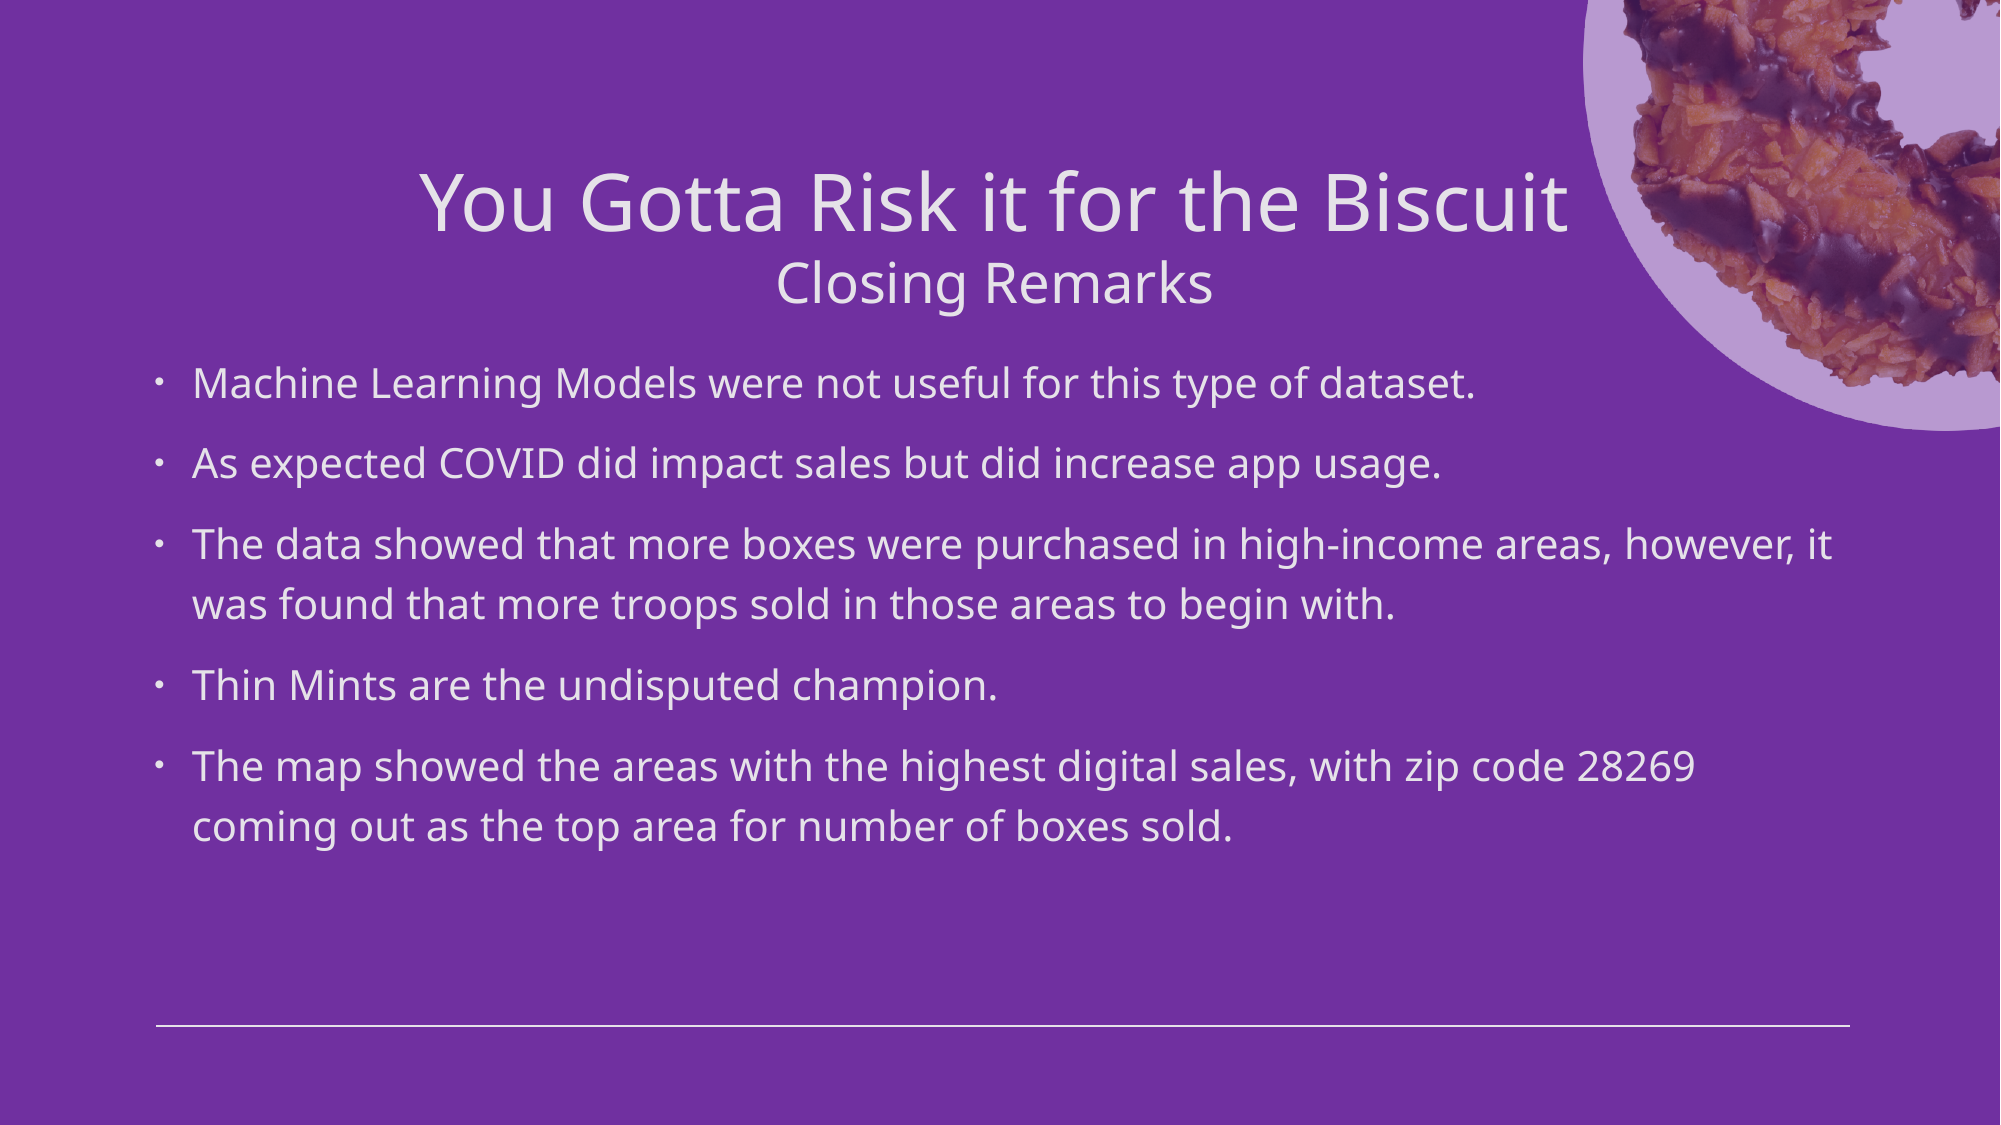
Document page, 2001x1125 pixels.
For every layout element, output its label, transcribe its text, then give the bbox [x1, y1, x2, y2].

picture [1566, 0, 2000, 451]
list Machine Learning Models were not useful for this type of dataset. As expected COVID did impact sales but did increase app usage. The data showed that more boxes were purchased in high-income areas, however, it was found that more troops sold in those areas to begin with. Thin Mints are the undisputed champion. The map showed the areas with the highest digital sales, with zip code 28269 coming out as the top area for number of boxes sold. [139, 338, 1850, 980]
title You Gotta Risk it for the Biscuit Closing Remarks [139, 143, 1566, 322]
